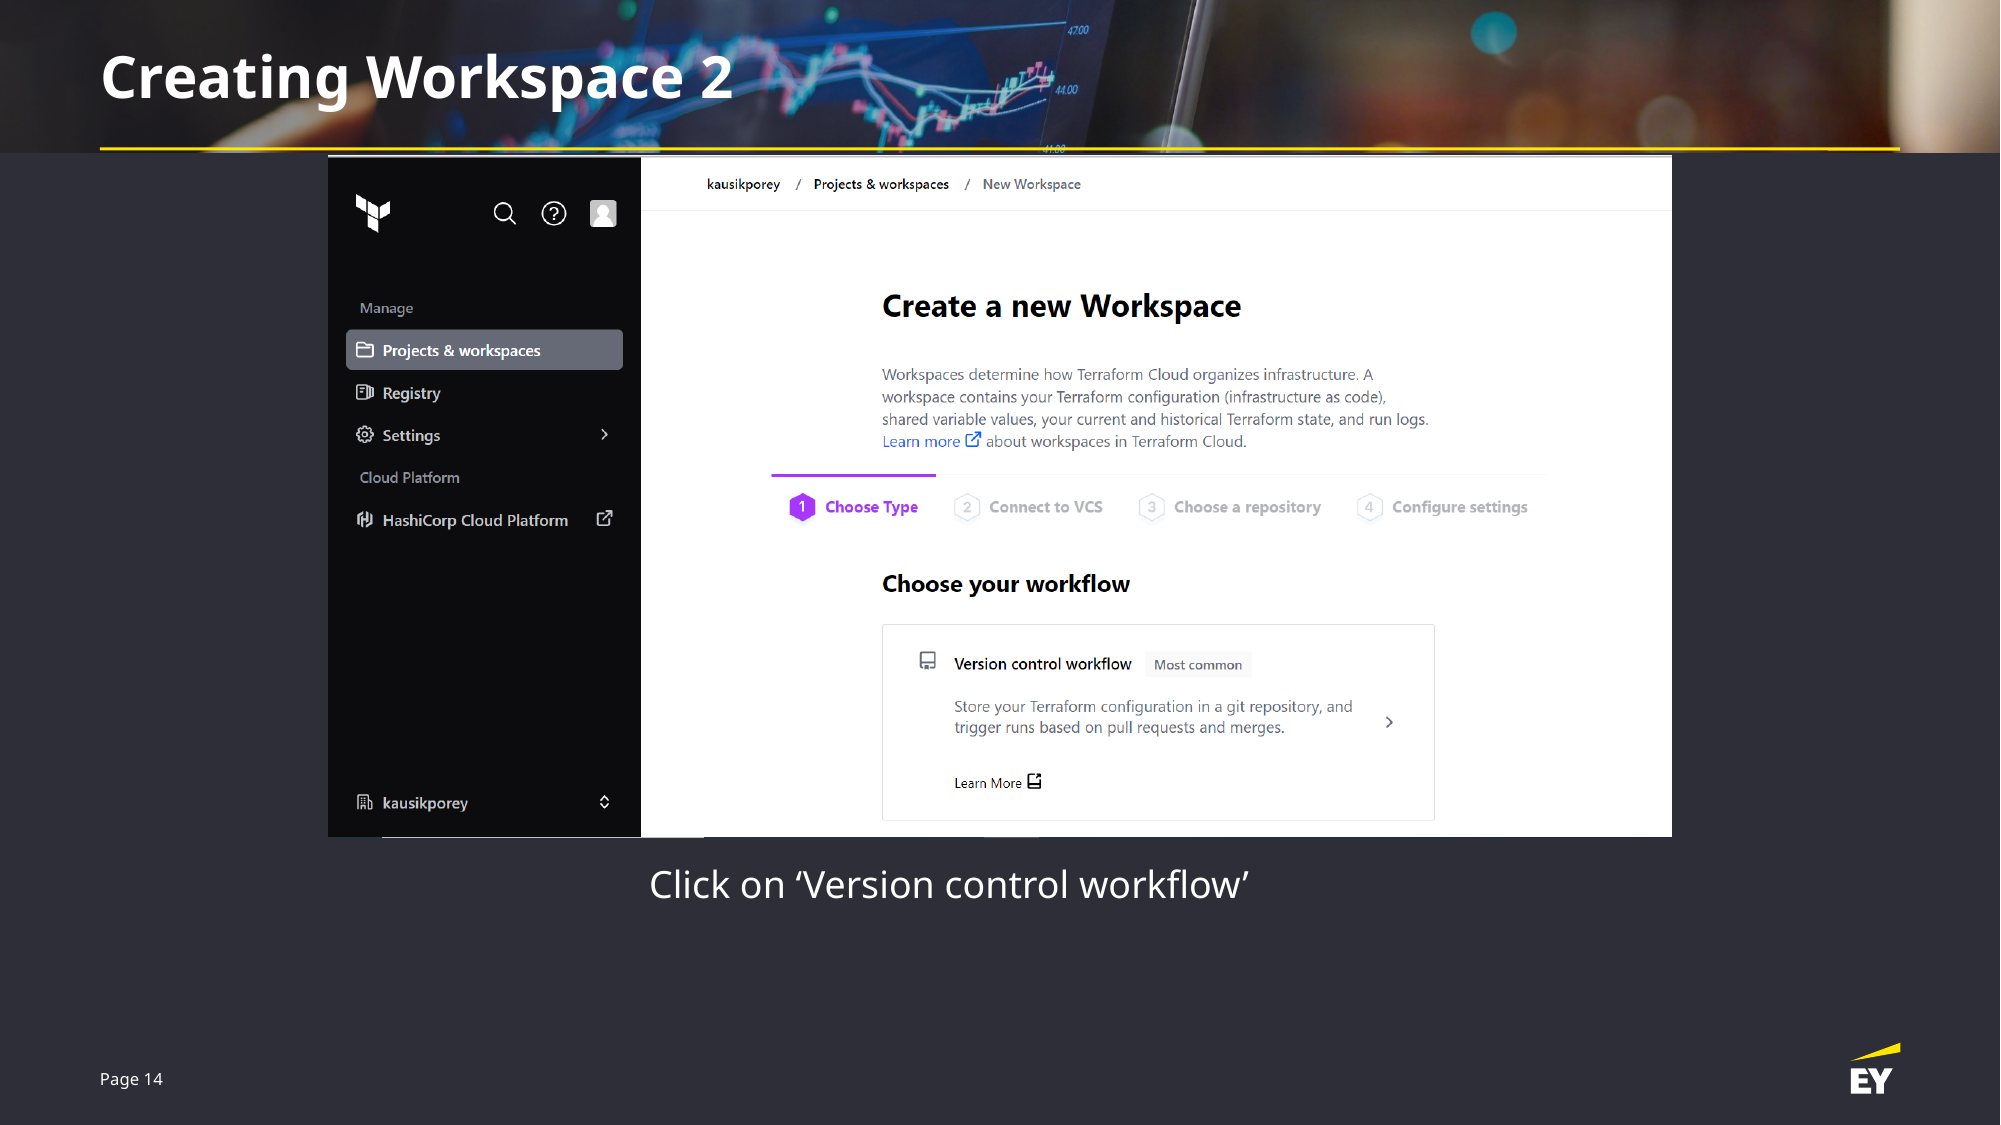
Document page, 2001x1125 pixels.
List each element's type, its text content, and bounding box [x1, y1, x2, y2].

picture [828, 0, 2000, 153]
title Creating Workspace 2 [100, 50, 1901, 148]
picture [328, 154, 1672, 839]
text_box Click on ‘Version control workflow’ [649, 848, 1351, 921]
